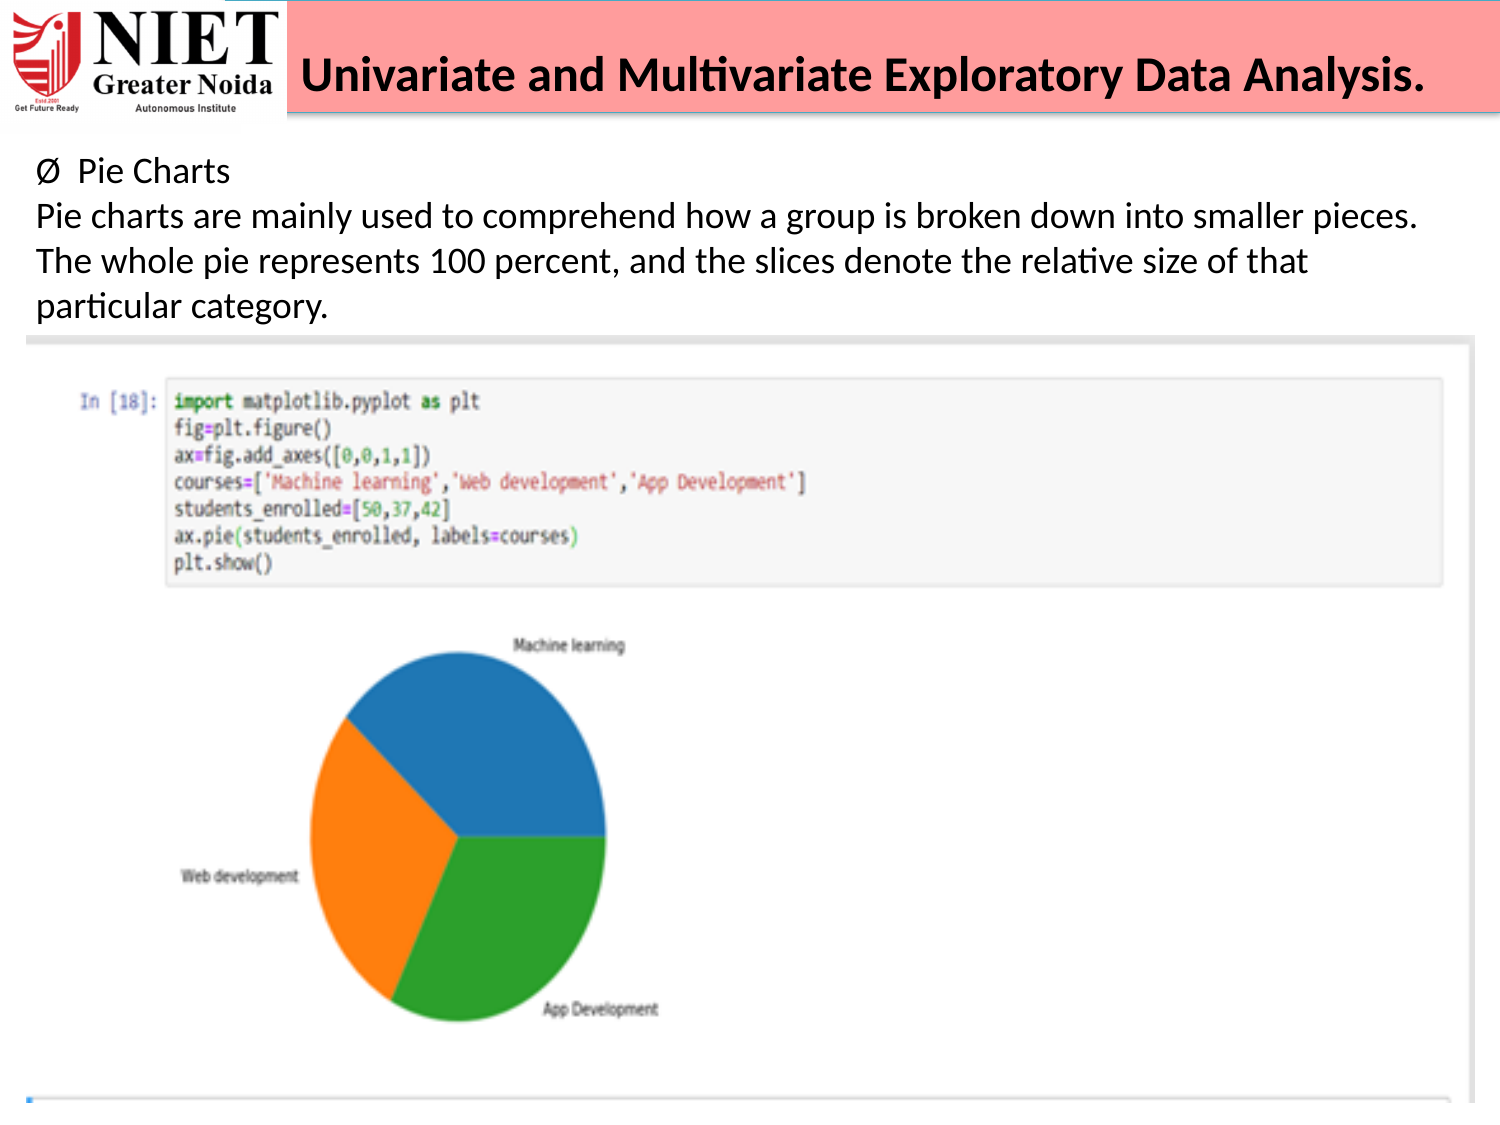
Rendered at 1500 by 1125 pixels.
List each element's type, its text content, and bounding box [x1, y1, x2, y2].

picture [26, 335, 1476, 1103]
picture [0, 0, 288, 134]
text_box Univariate and Multivariate Exploratory Data Analysis. [288, 0, 1500, 113]
text_box Ø Pie Charts Pie charts are mainly used to comprehend how a group is broken down into smaller pieces. The whole pie represents 100 percent, and the slices denote the relative size of that particular category. [21, 138, 1475, 334]
